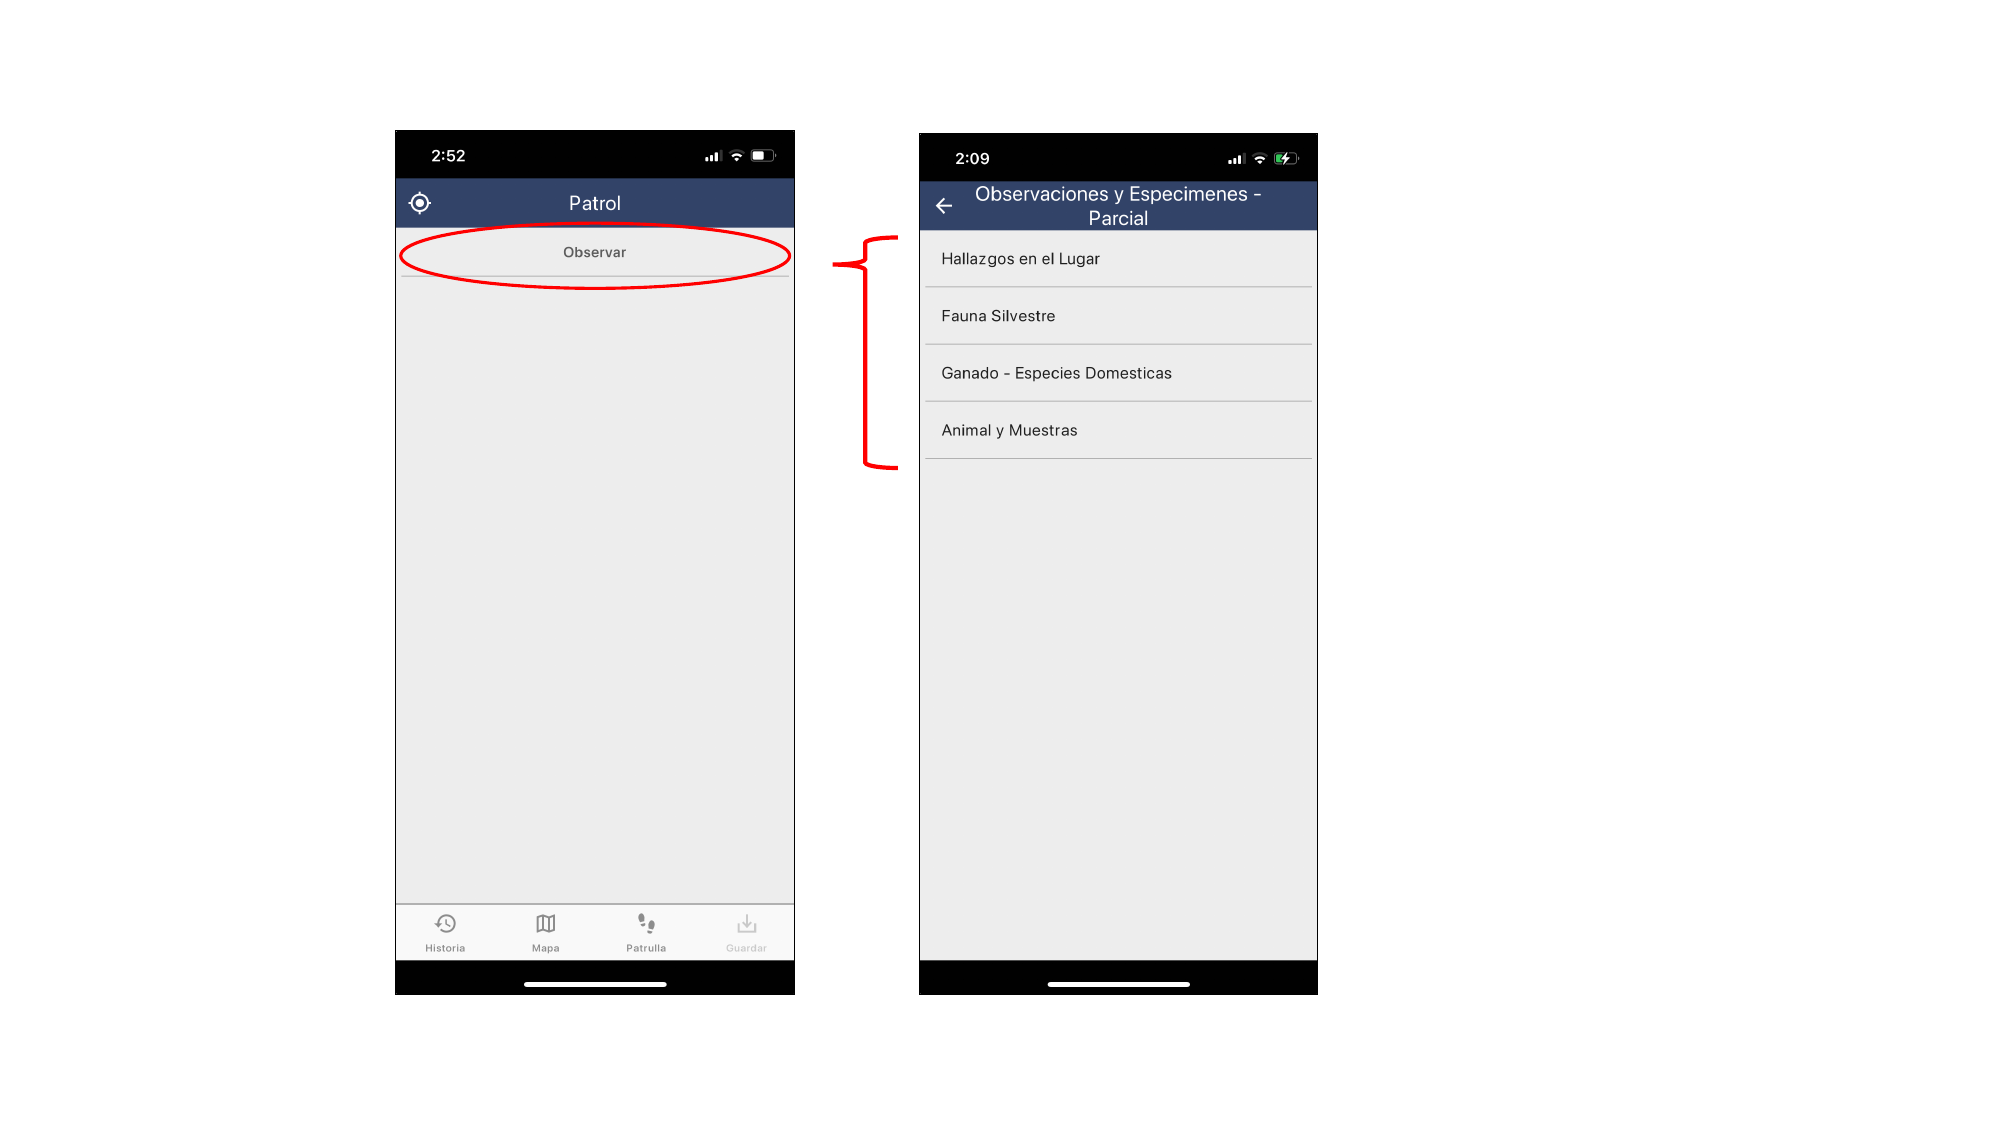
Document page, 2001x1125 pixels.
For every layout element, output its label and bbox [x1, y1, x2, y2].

text_box [832, 236, 898, 470]
list [918, 133, 1318, 995]
picture [395, 129, 796, 995]
